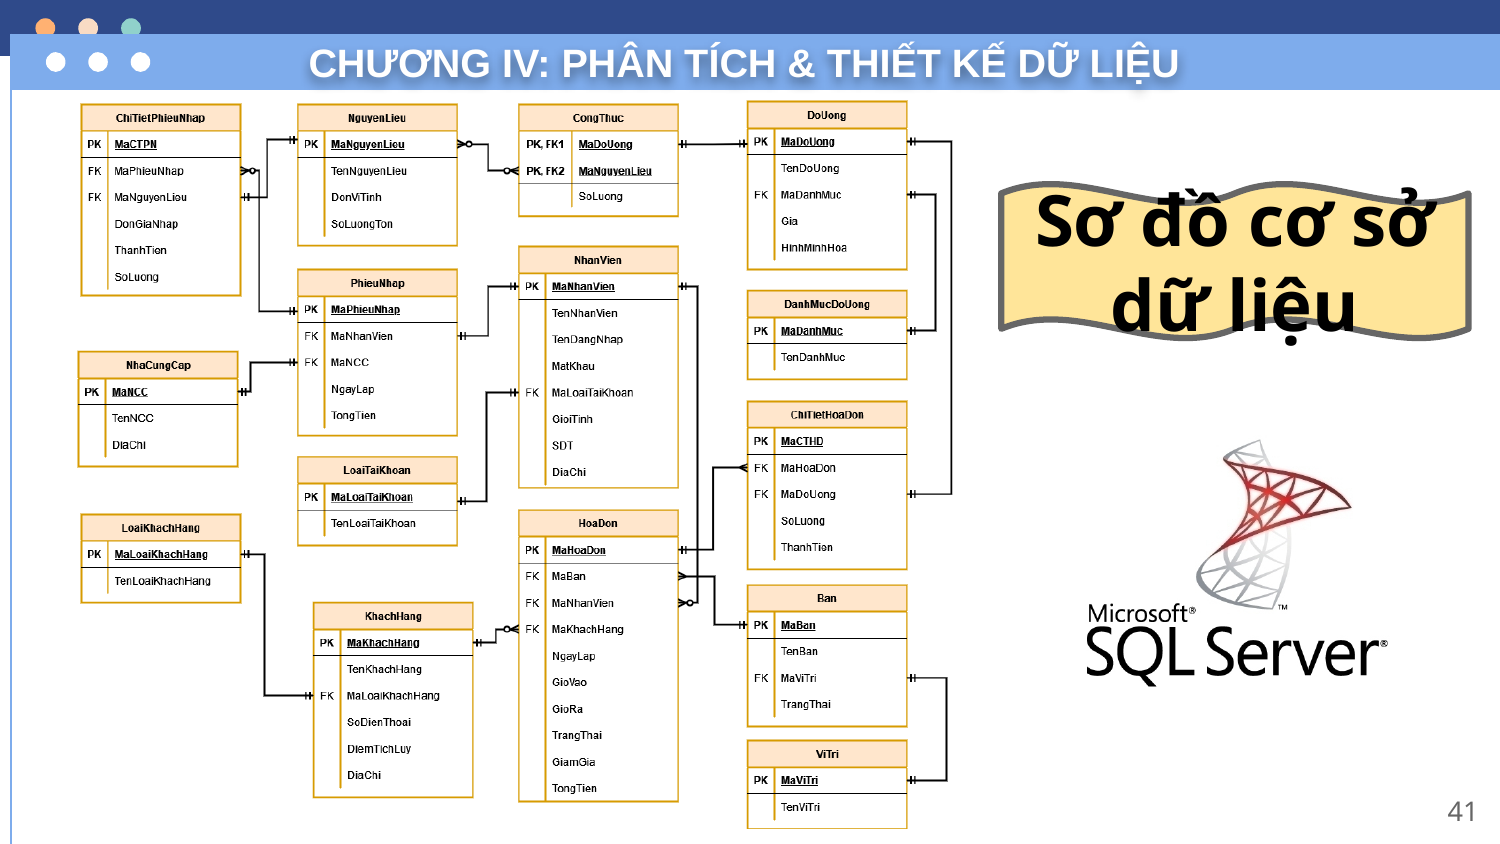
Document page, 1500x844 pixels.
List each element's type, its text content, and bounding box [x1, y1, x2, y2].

title CHƯƠNG IV: PHÂN TÍCH & THIẾT KẾ DỮ LIỆU [0, 13, 1500, 101]
picture [77, 100, 960, 830]
picture [1037, 361, 1432, 756]
slide_number 41 [1403, 779, 1494, 844]
text_box Sơ đồ cơ sở dữ liệu [1001, 184, 1469, 339]
